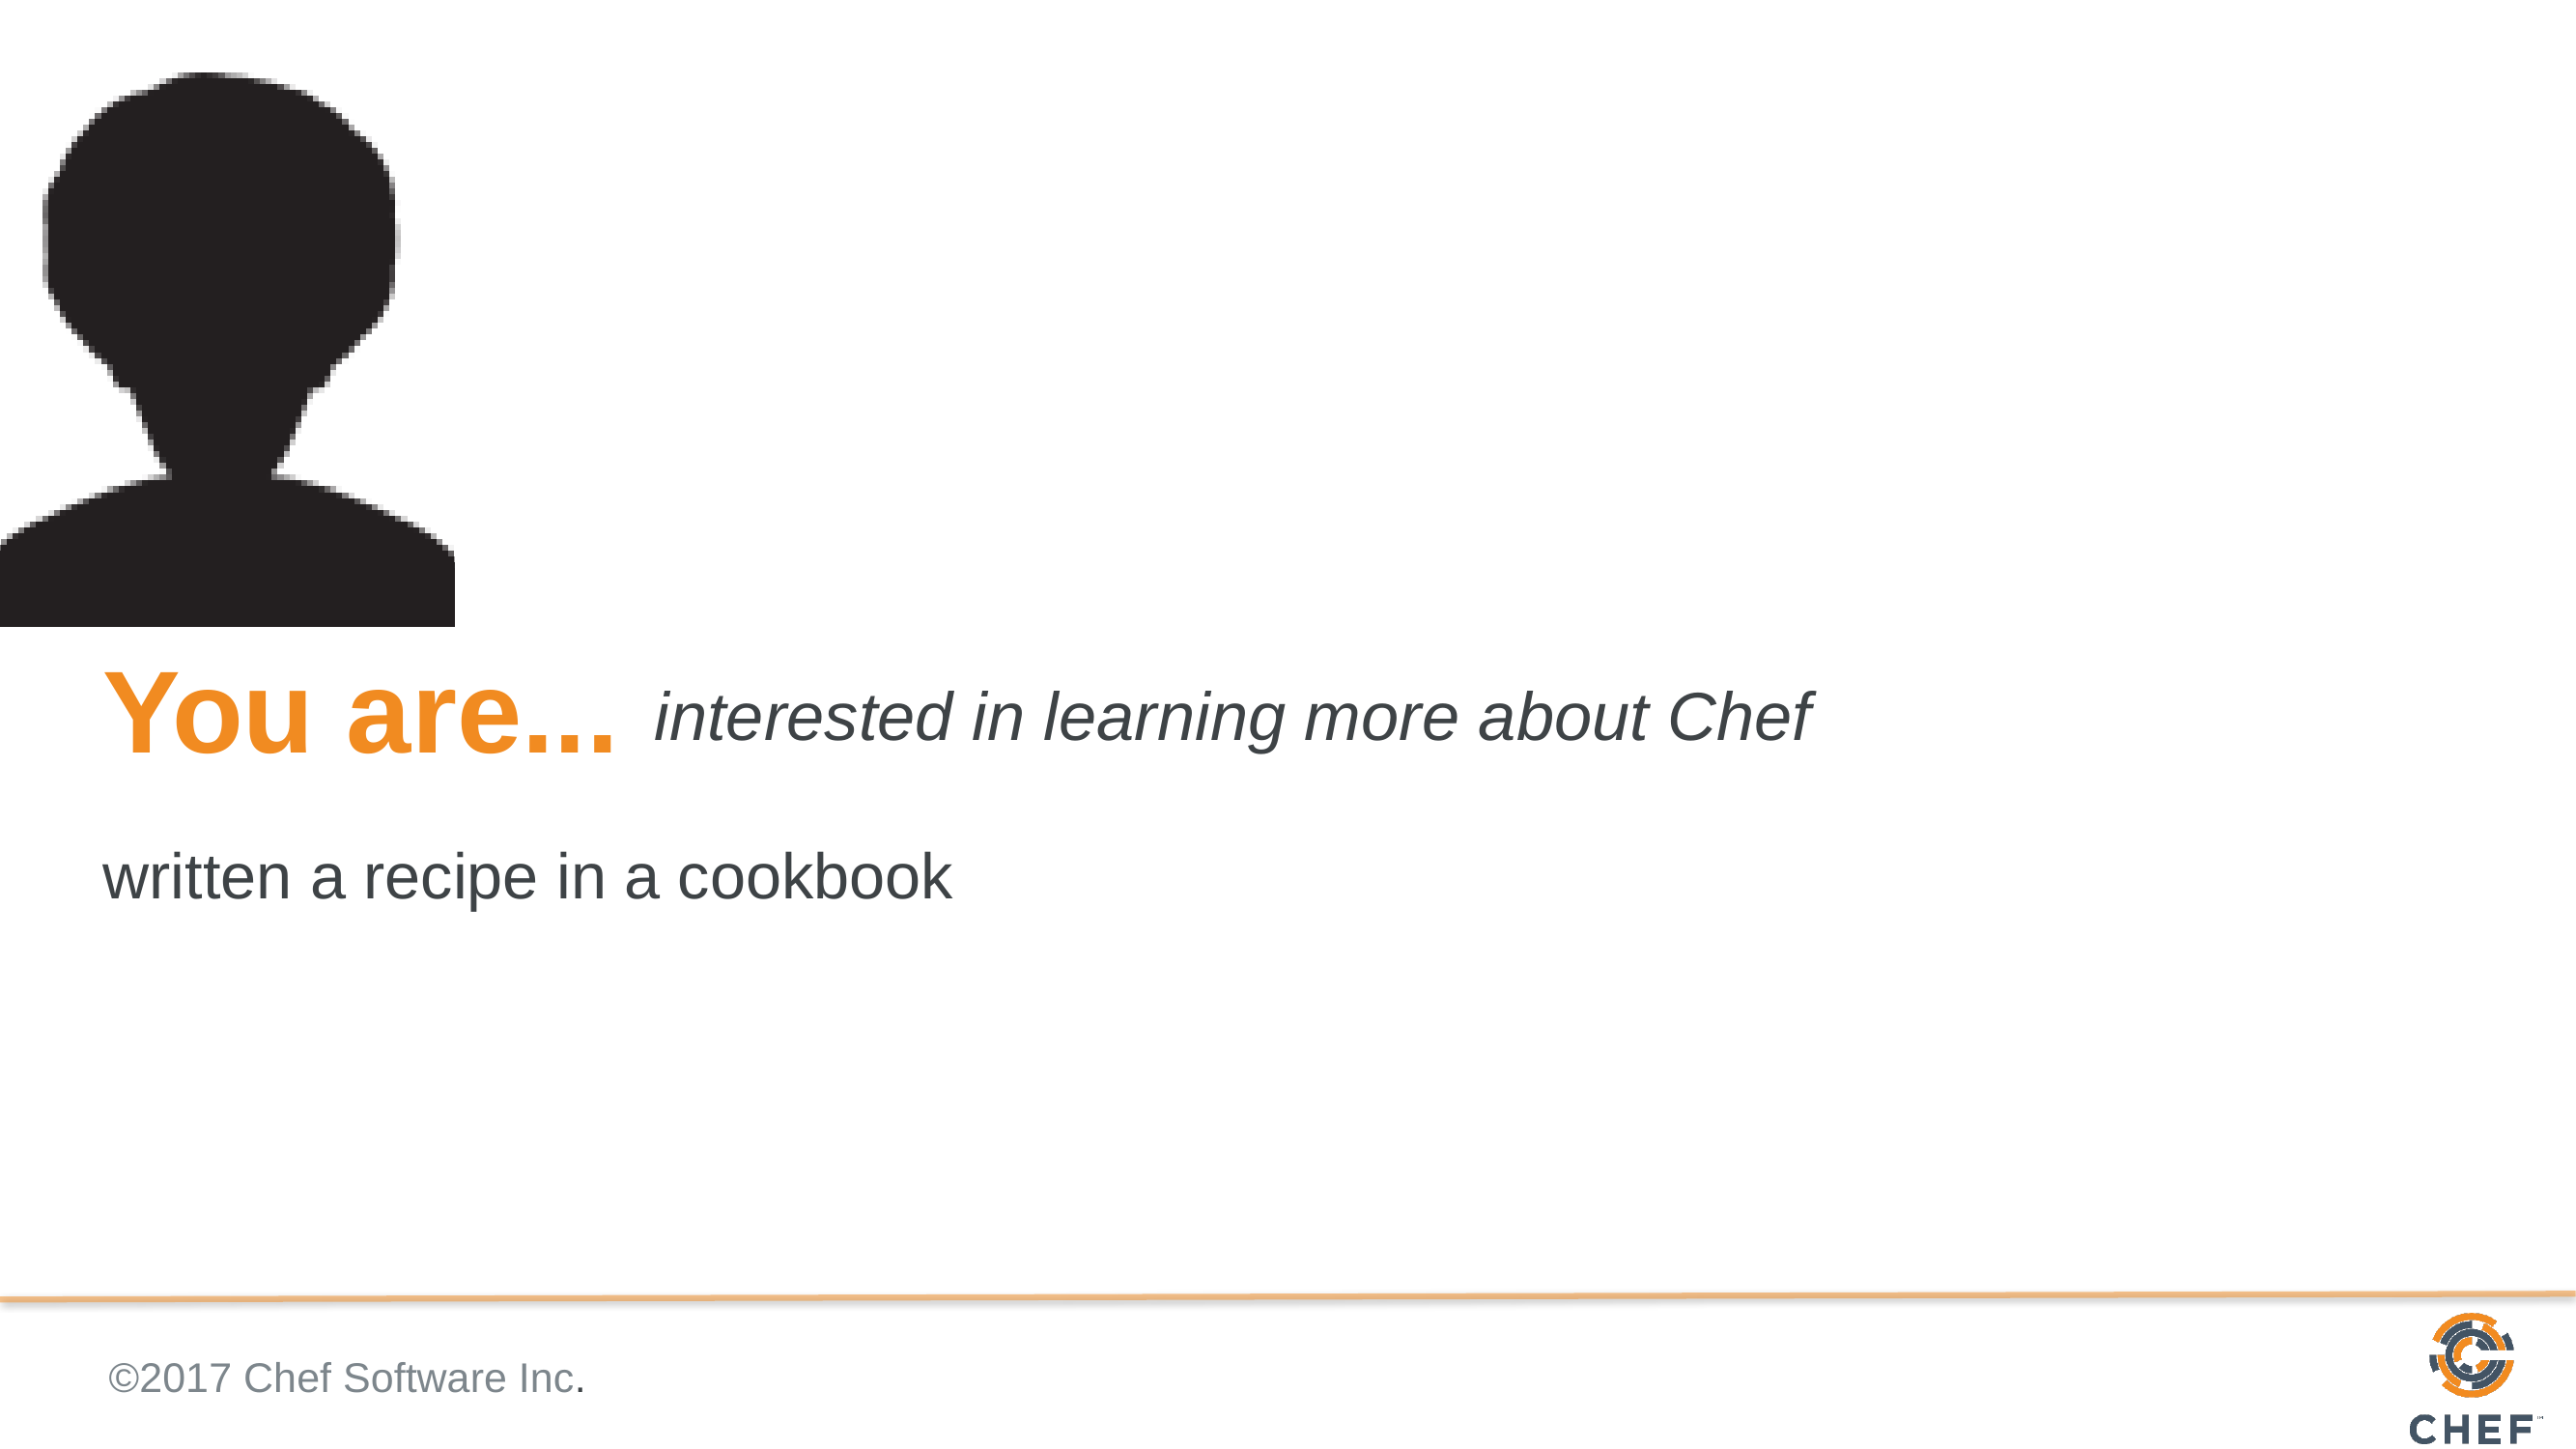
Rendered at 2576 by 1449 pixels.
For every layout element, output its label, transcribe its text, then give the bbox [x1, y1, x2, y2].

title You are... [102, 651, 2470, 783]
picture [2399, 1297, 2551, 1449]
list written a recipe in a cookbook [102, 835, 2464, 1259]
text_box interested in learning more about Chef [639, 658, 1855, 778]
picture [0, 72, 456, 627]
